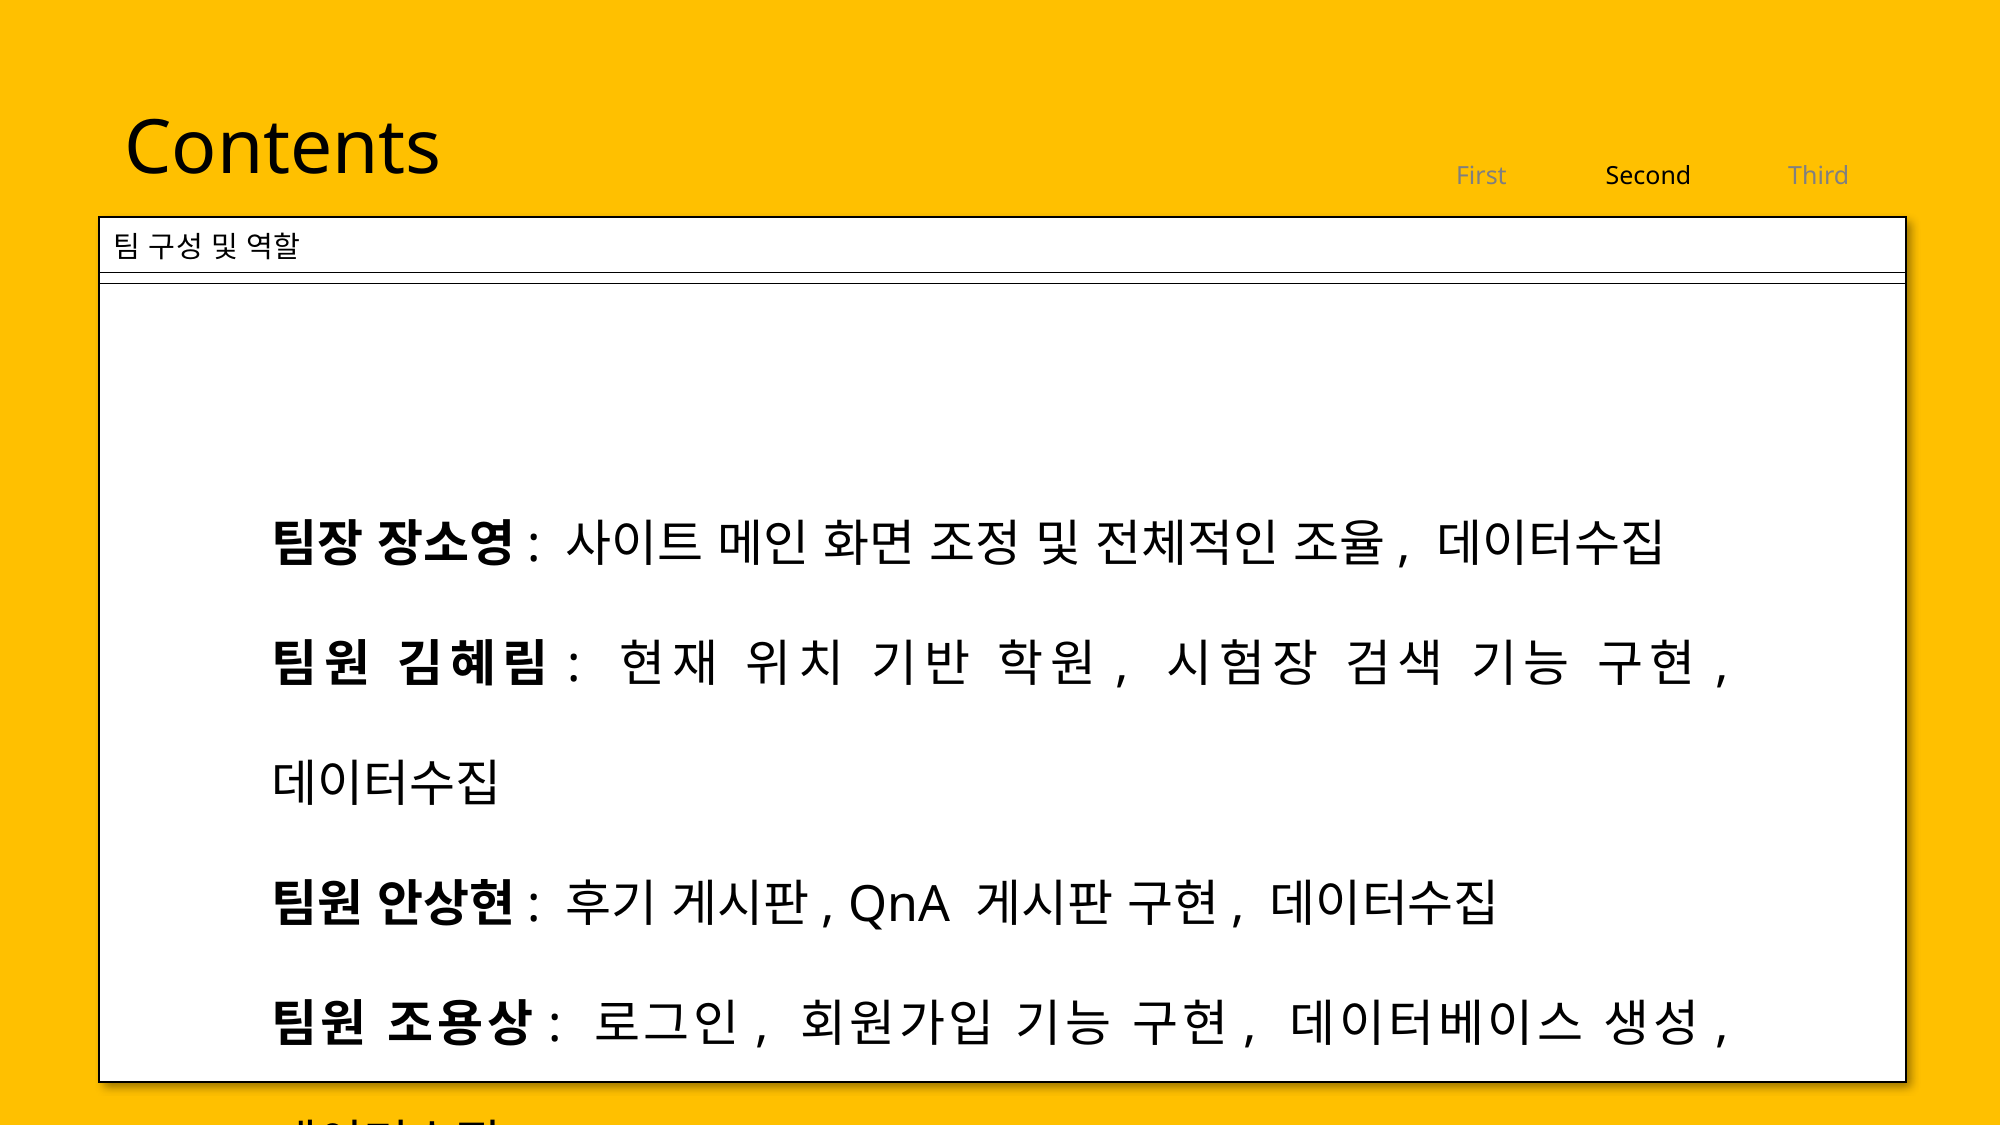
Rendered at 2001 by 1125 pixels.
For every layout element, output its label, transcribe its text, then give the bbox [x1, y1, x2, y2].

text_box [1434, 151, 2000, 197]
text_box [99, 272, 1907, 284]
text_box 팀장 장소영: 사이트 메인 화면 조정 및 전체적인 조율, 데이터수집 팀원 김혜림: 현재 위치 기반 학원, 시험장 검색 기능 구현, 데이터수집 팀원 안상현: 후기 게시판, QnA 게시판 구현, 데이터수집 팀원 조용상: 로그인, 회원가입 기능 구현, 데이터베이스 생성, 데이터수집 [256, 443, 1744, 1125]
text_box Contents [109, 90, 457, 196]
text_box [98, 216, 1907, 1083]
text_box 팀 구성 및 역할 [99, 220, 316, 271]
